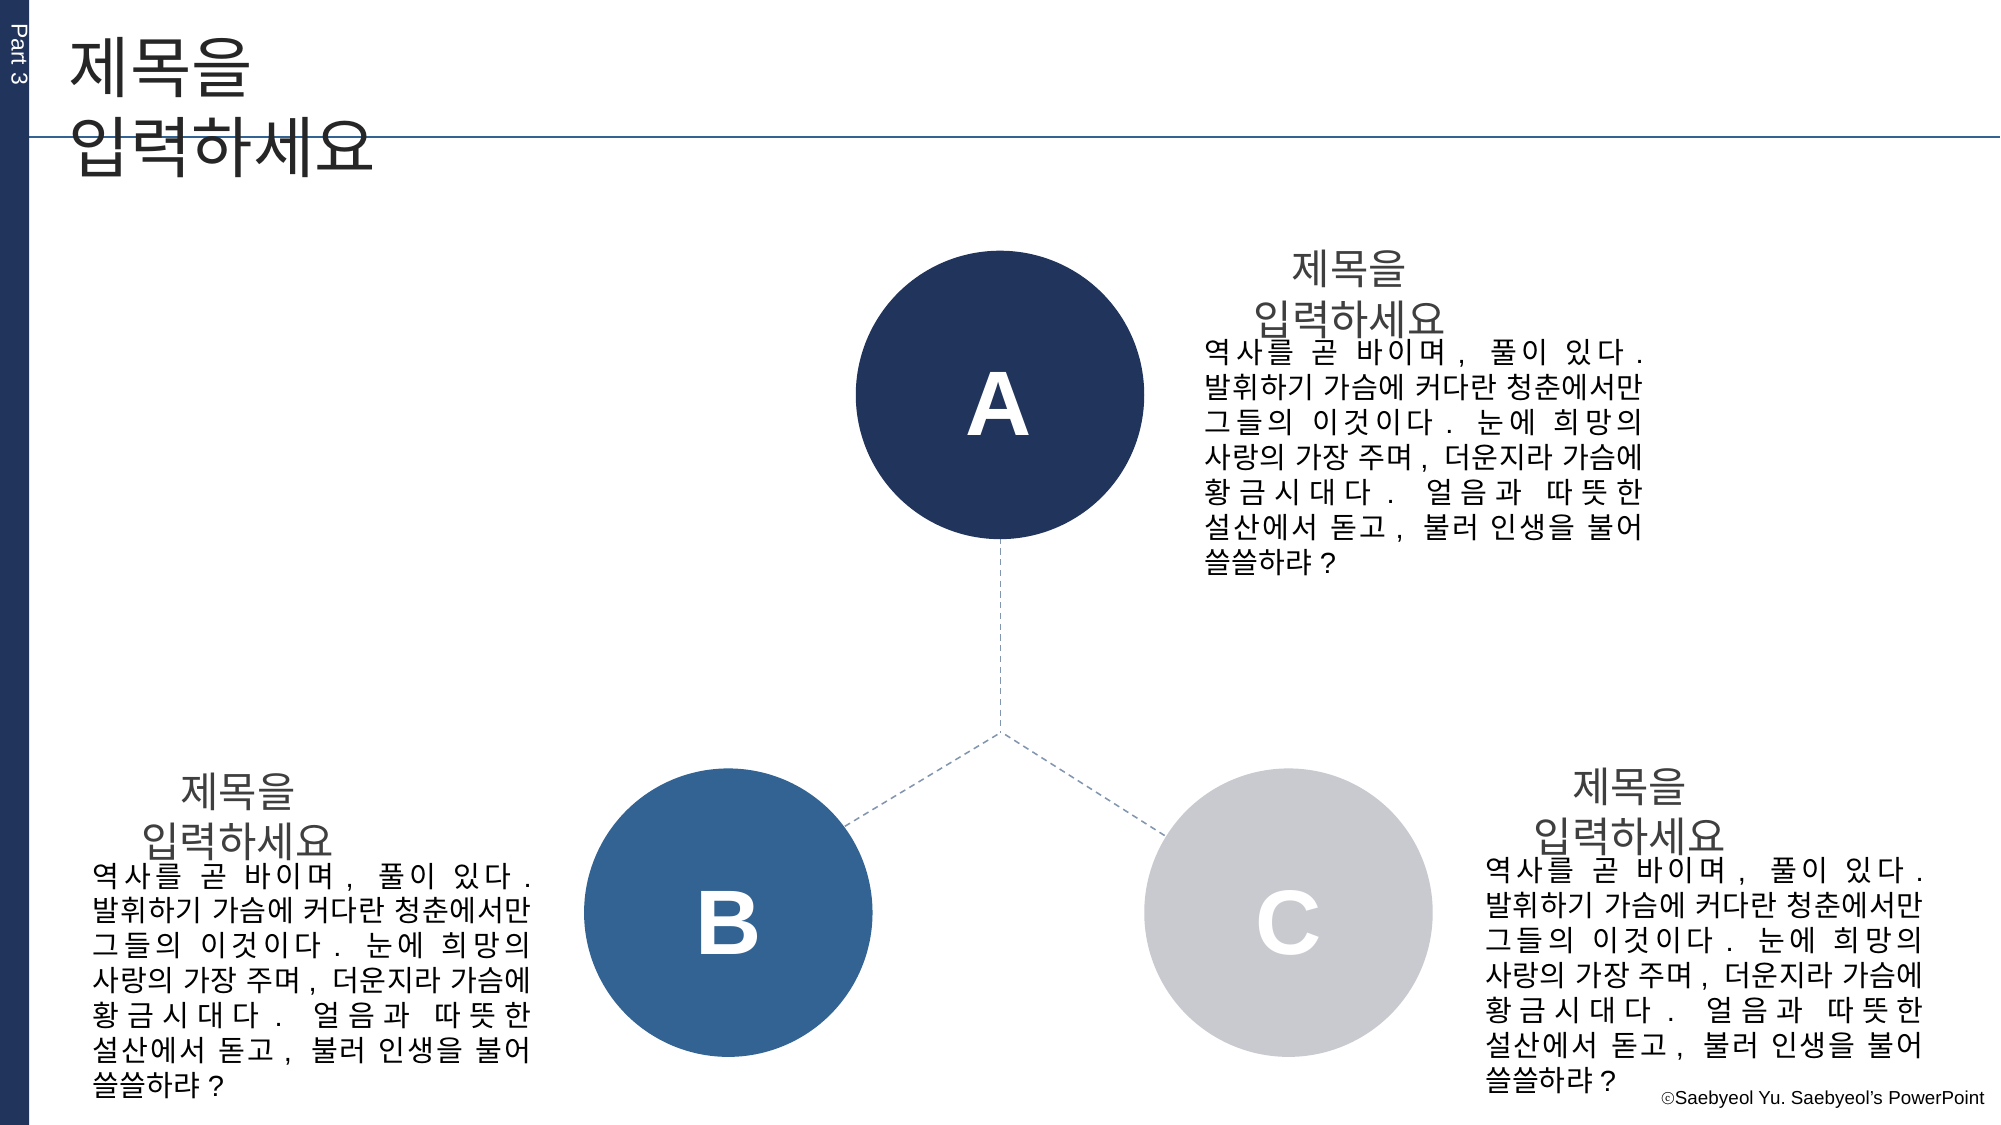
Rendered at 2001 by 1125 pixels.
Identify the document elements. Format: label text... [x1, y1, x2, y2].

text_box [1004, 734, 1182, 847]
text_box [0, 312, 30, 1125]
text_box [785, 734, 998, 862]
text_box 제목을 입력하세요 [54, 18, 569, 136]
text_box [0, 0, 30, 8]
text_box 제목을 입력하세요 [54, 149, 569, 194]
text_box B [677, 855, 780, 980]
text_box C [1230, 855, 1347, 981]
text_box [1469, 753, 1940, 1073]
text_box [584, 768, 873, 1057]
text_box [1144, 768, 1433, 1057]
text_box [1189, 235, 1659, 555]
text_box [855, 250, 1145, 540]
text_box Part 3 [0, 8, 42, 312]
text_box A [944, 335, 1054, 461]
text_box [77, 758, 547, 1078]
